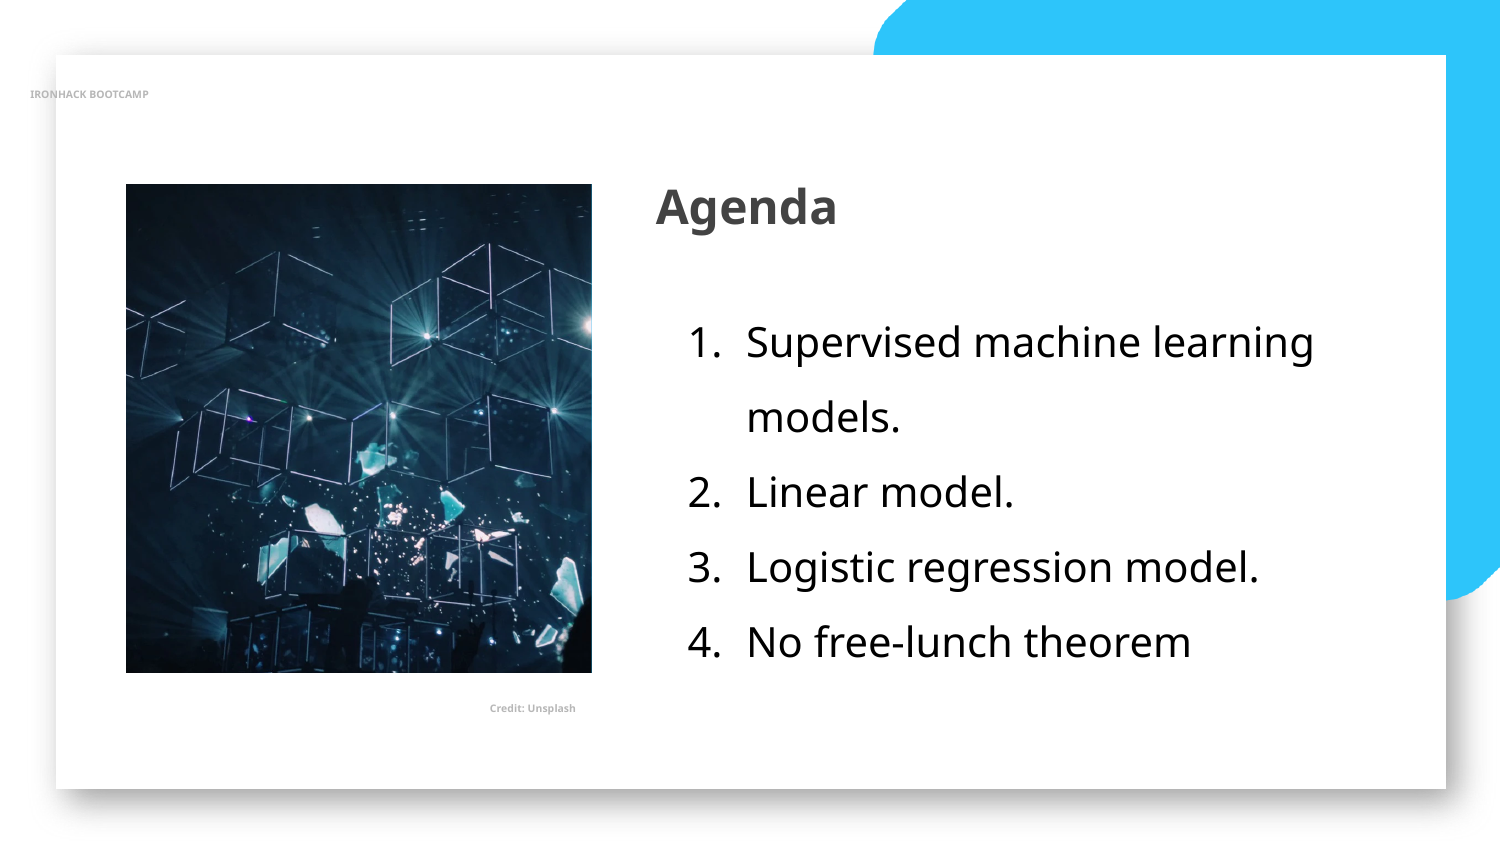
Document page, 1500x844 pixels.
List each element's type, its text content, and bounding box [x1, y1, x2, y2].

text_box Credit: Unsplash [253, 685, 592, 722]
text_box Agenda [640, 161, 1301, 279]
text_box IRONHACK BOOTCAMP [15, 71, 354, 108]
picture [0, 0, 1500, 844]
text_box Supervised machine learning models. Linear model. Logistic regression model. No free-lunch theorem [655, 275, 1368, 656]
